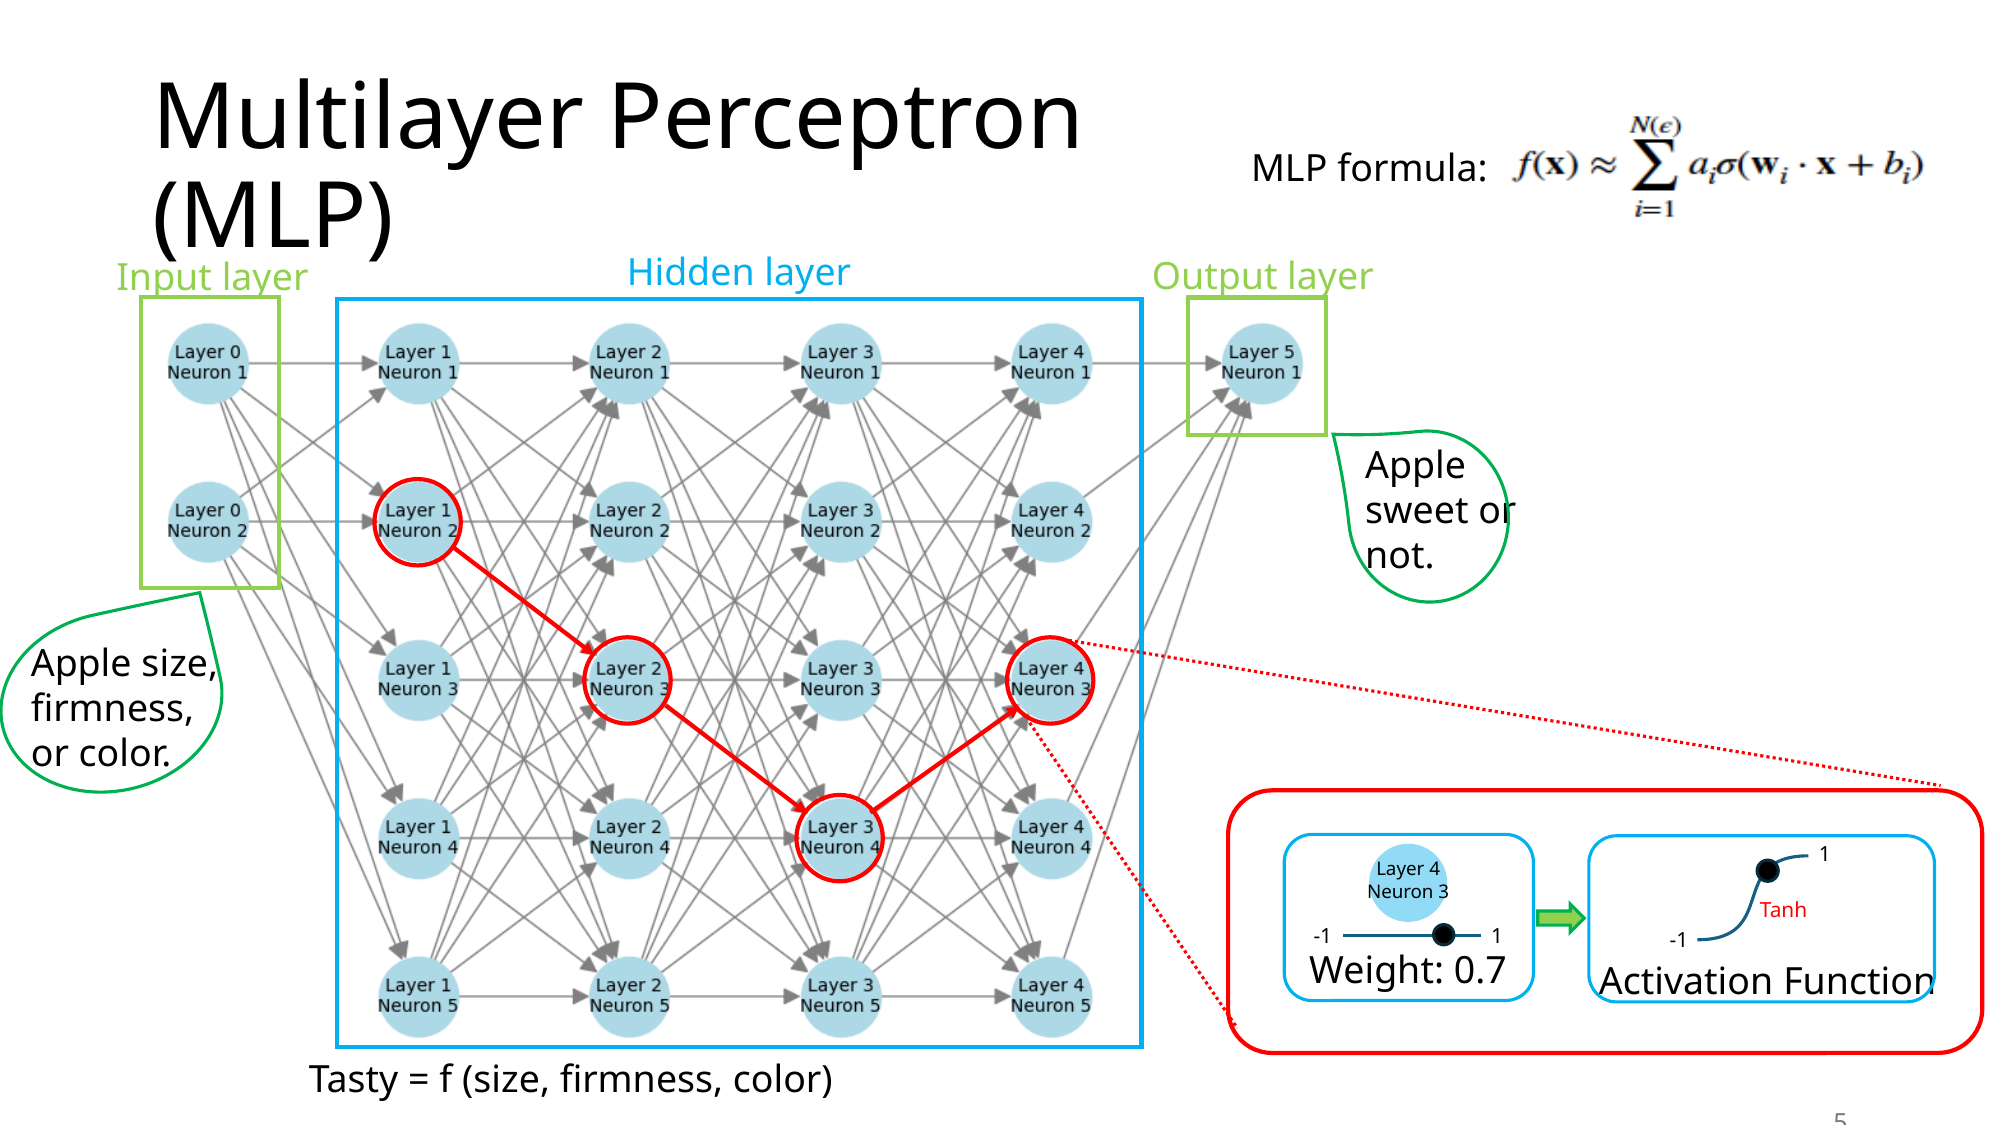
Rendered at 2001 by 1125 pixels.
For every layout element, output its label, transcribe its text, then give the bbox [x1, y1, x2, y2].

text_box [1245, 109, 1945, 228]
slide_number 5 [1412, 1093, 1863, 1125]
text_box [1348, 430, 1572, 603]
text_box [0, 612, 237, 792]
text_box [97, 240, 1983, 1064]
text_box Tasty = f (size, firmness, color) [294, 1064, 848, 1108]
title Multilayer Perceptron (MLP) [137, 59, 1285, 240]
